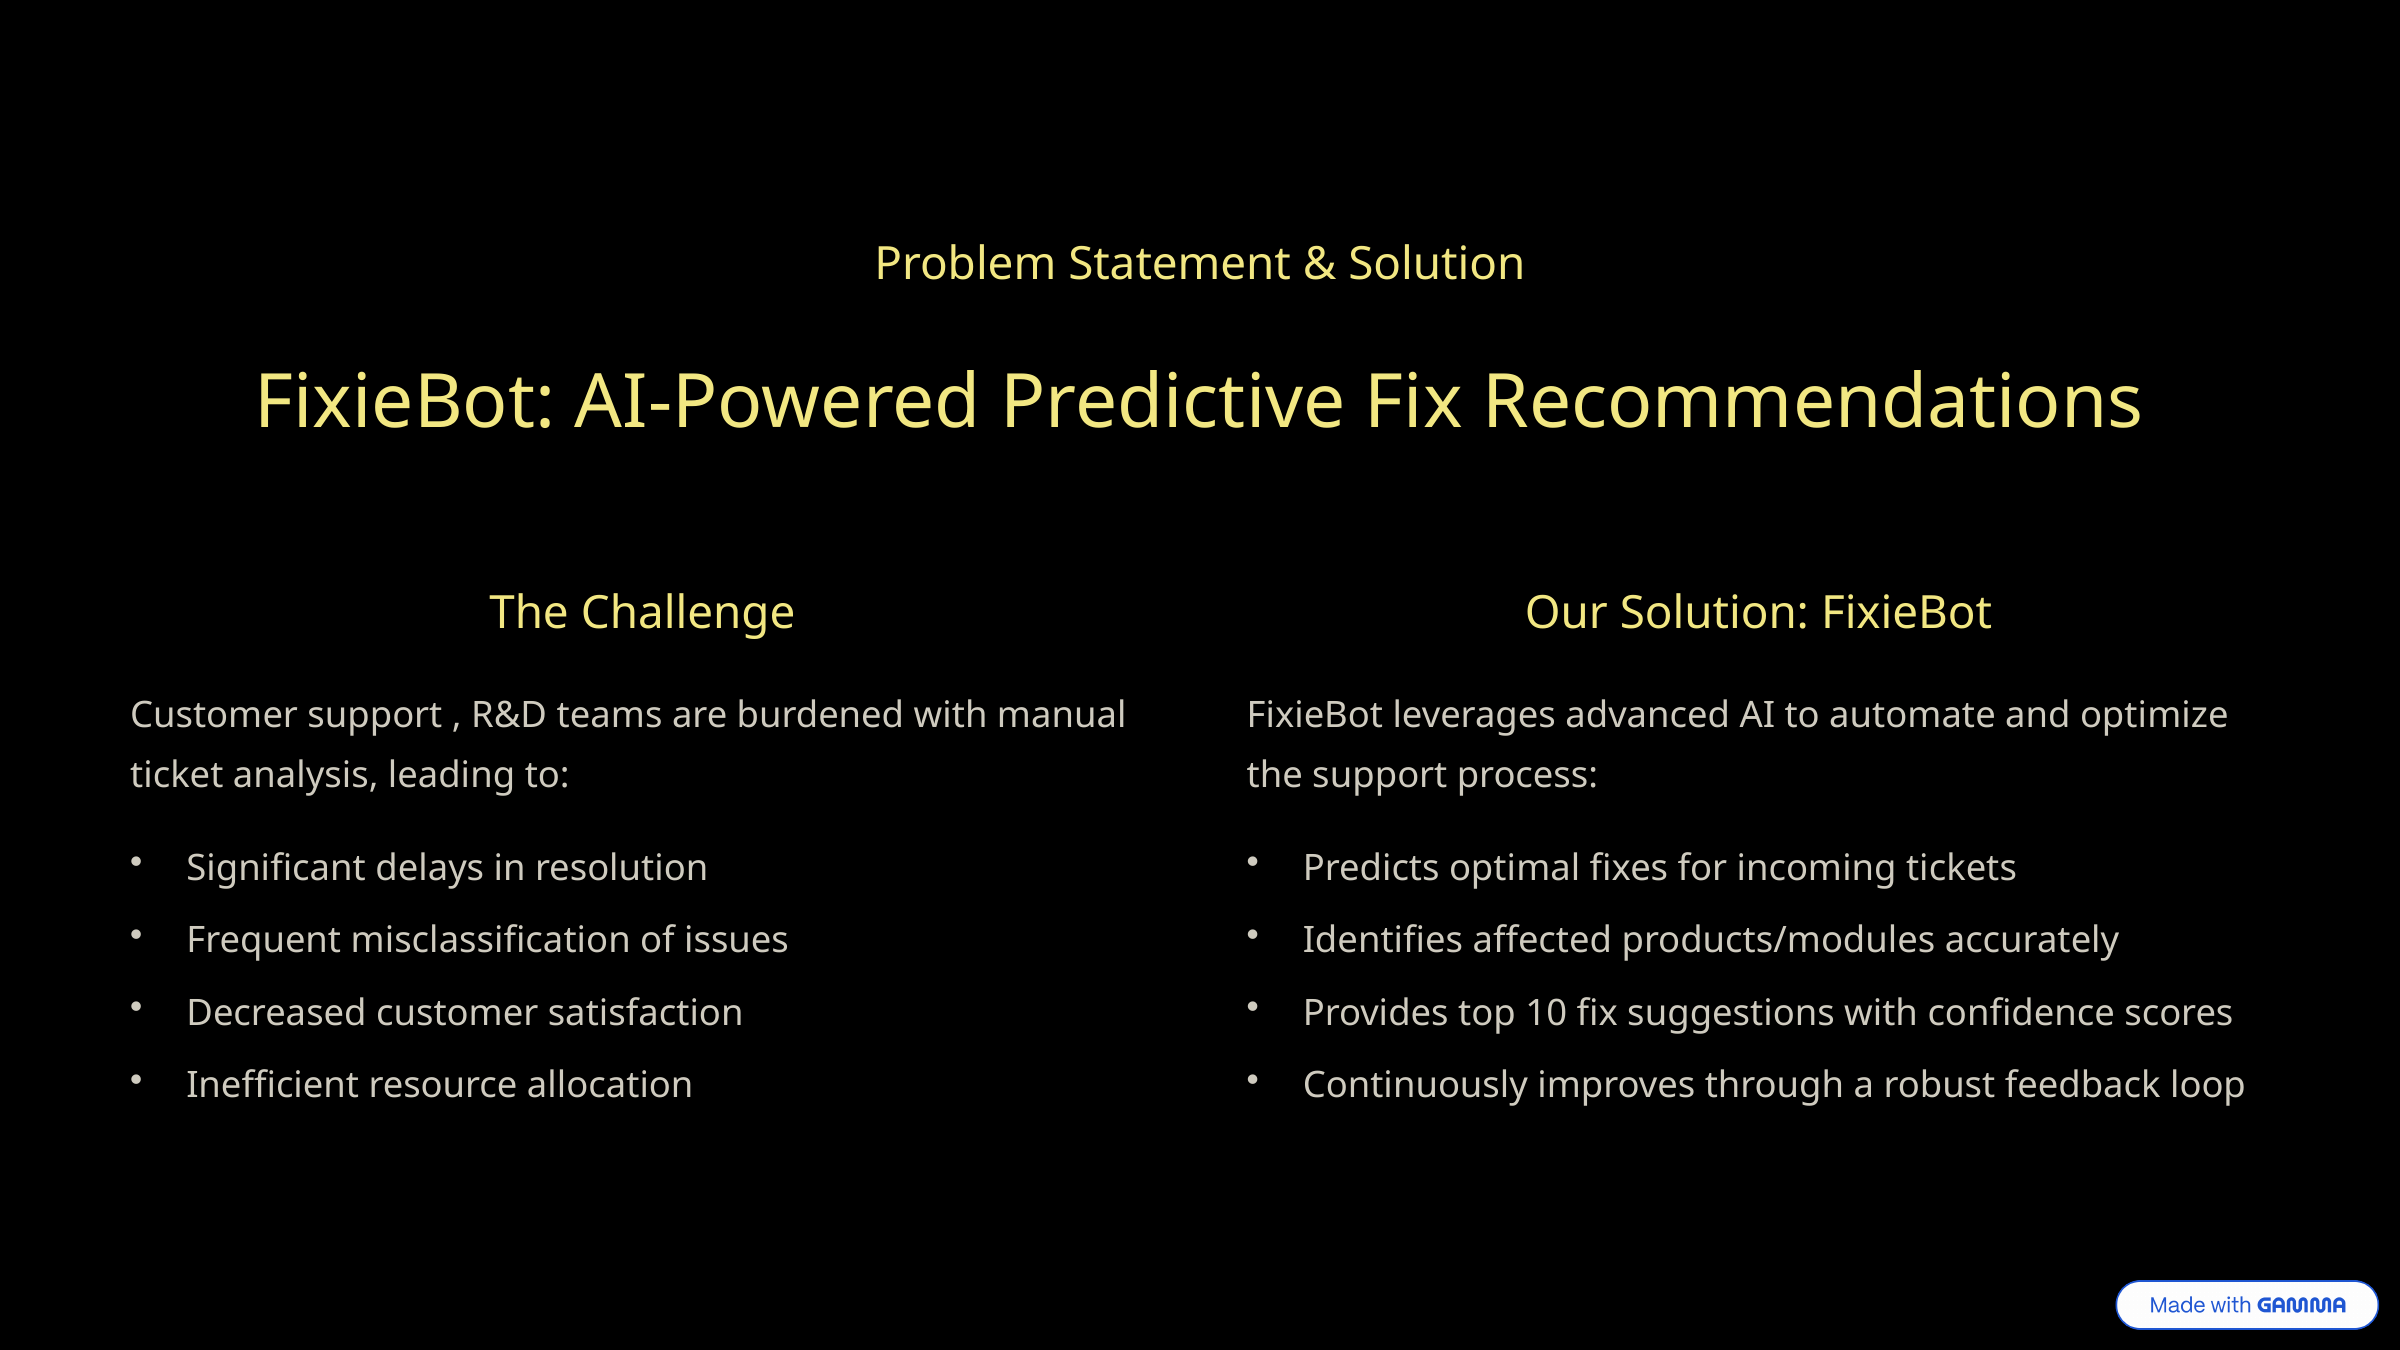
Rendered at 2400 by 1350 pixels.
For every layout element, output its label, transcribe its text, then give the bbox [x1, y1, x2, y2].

text_box FixieBot: AI-Powered Predictive Fix Recommendations [188, 326, 2212, 488]
picture [2106, 1271, 2389, 1339]
text_box Inefficient resource allocation [130, 1045, 1155, 1106]
text_box Customer support , R&D teams are burdened with manual ticket analysis, leading to: [130, 675, 1155, 795]
text_box Problem Statement & Solution [858, 231, 1542, 290]
text_box Decreased customer satisfaction [130, 973, 1155, 1033]
text_box Continuously improves through a robust feedback loop [1246, 1045, 2271, 1106]
text_box Predicts optimal fixes for incoming tickets [1246, 828, 2271, 888]
text_box Our Solution: FixieBot [1507, 580, 2011, 639]
text_box Identifies affected products/modules accurately [1246, 900, 2271, 961]
text_box FixieBot leverages advanced AI to automate and optimize the support process: [1246, 675, 2271, 795]
text_box Significant delays in resolution [130, 828, 1155, 888]
text_box Frequent misclassification of issues [130, 900, 1155, 961]
text_box The Challenge [409, 580, 875, 639]
text_box Provides top 10 fix suggestions with confidence scores [1246, 973, 2271, 1033]
